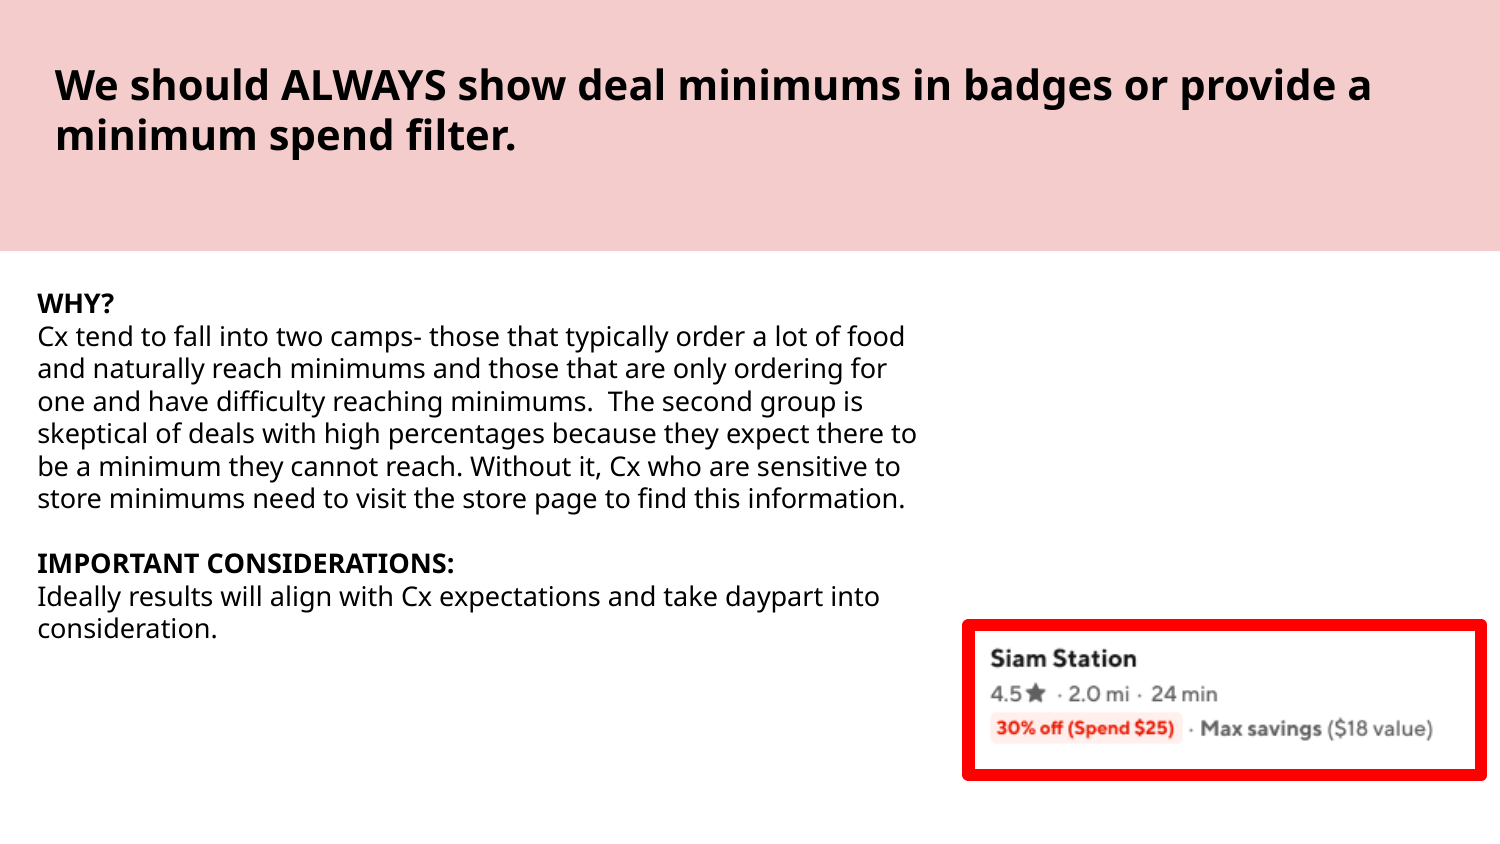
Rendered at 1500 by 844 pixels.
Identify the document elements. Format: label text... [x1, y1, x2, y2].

picture [974, 631, 1476, 770]
text_box [0, 0, 1500, 252]
text_box WHY? Cx tend to fall into two camps- those that typically order a lot of food and naturally reach minimums and those that are only ordering for one and have difficulty reaching minimums. The second group is skeptical of deals with high percentages because they expect there to be a minimum they cannot reach. Without it, Cx who are sensitive to store minimums need to visit the store page to find this information. IMPORTANT CONSIDERATIONS: Ideally results will align with Cx expectations and take daypart into consideration. [22, 271, 950, 660]
text_box We should ALWAYS show deal minimums in badges or provide a minimum spend filter. [39, 43, 1395, 208]
